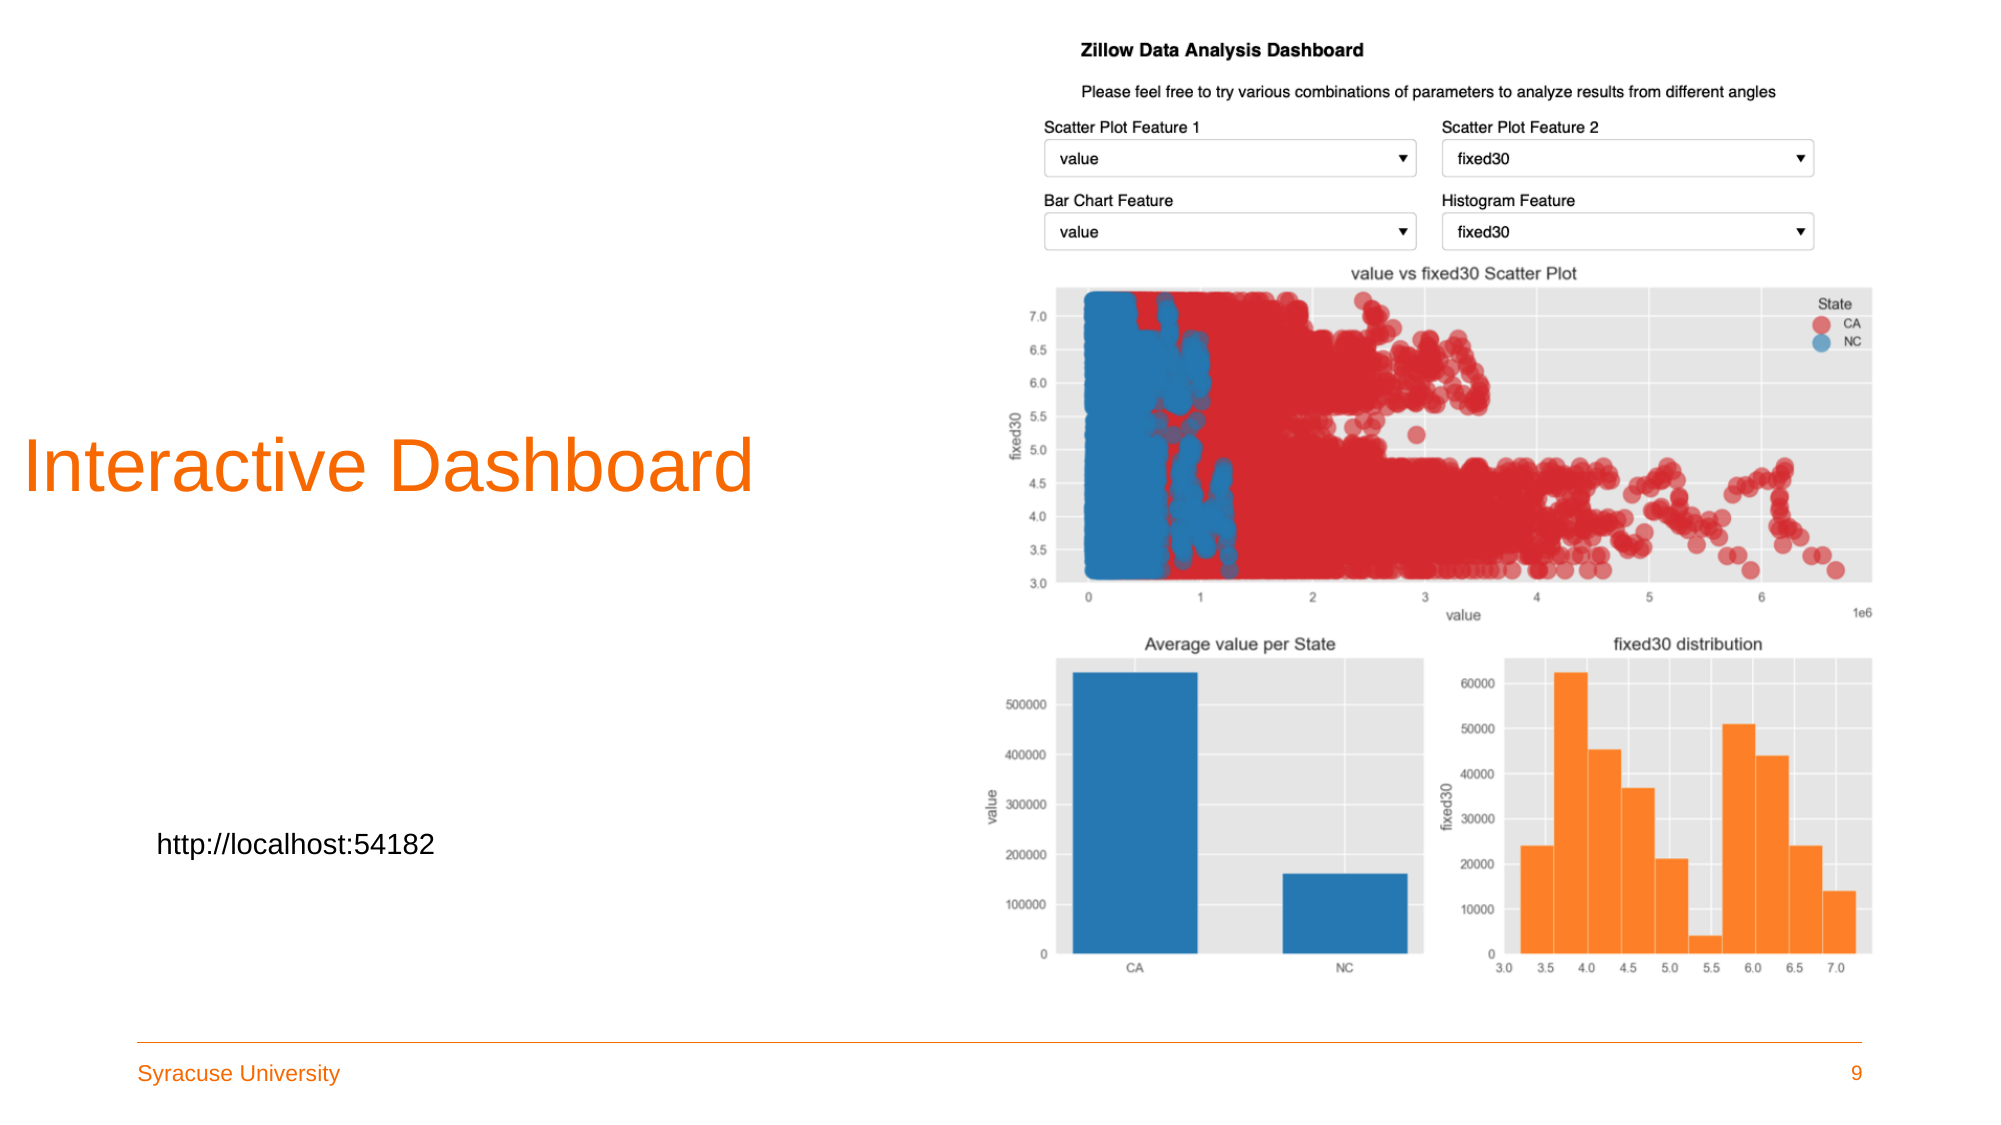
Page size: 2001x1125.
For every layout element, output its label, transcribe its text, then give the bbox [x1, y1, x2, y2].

picture [969, 24, 1909, 990]
text_box http://localhost:54182 [141, 810, 634, 876]
title Interactive Dashboard [22, 412, 944, 523]
